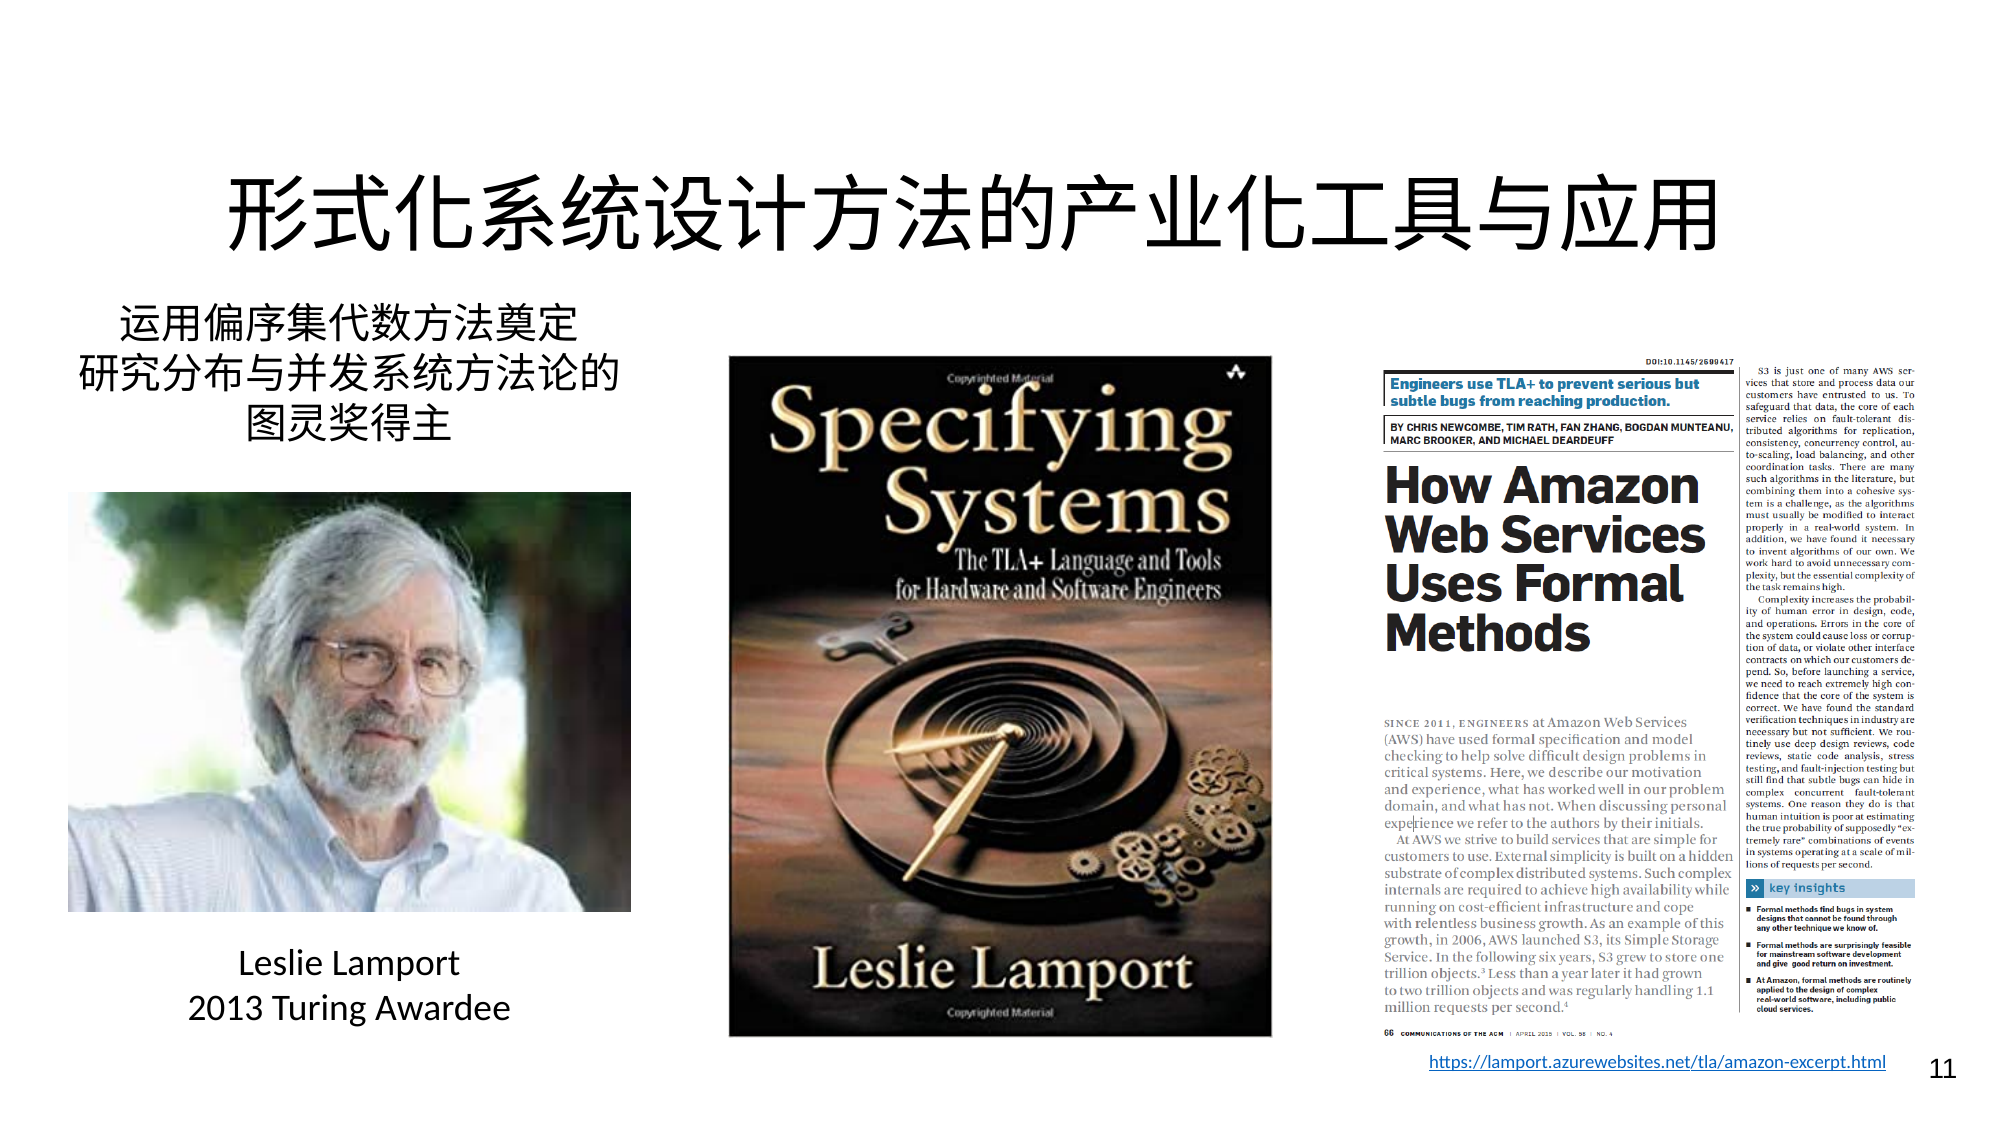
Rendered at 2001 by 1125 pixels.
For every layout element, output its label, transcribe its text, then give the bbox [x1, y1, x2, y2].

text_box Leslie Lamport 2013 Turing Awardee [172, 931, 527, 1036]
picture [1348, 349, 1928, 1043]
text_box https://lamport.azurewebsites.net/tla/amazon-excerpt.html [1414, 1043, 1902, 1080]
text_box 运用偏序集代数方法奠定 研究分布与并发系统方法论的 图灵奖得主 [63, 289, 636, 455]
picture [68, 492, 631, 912]
picture [728, 355, 1273, 1038]
slide_number 11 [1522, 1037, 1973, 1097]
title 形式化系统设计方法的产业化工具与应用 [204, 63, 1748, 270]
